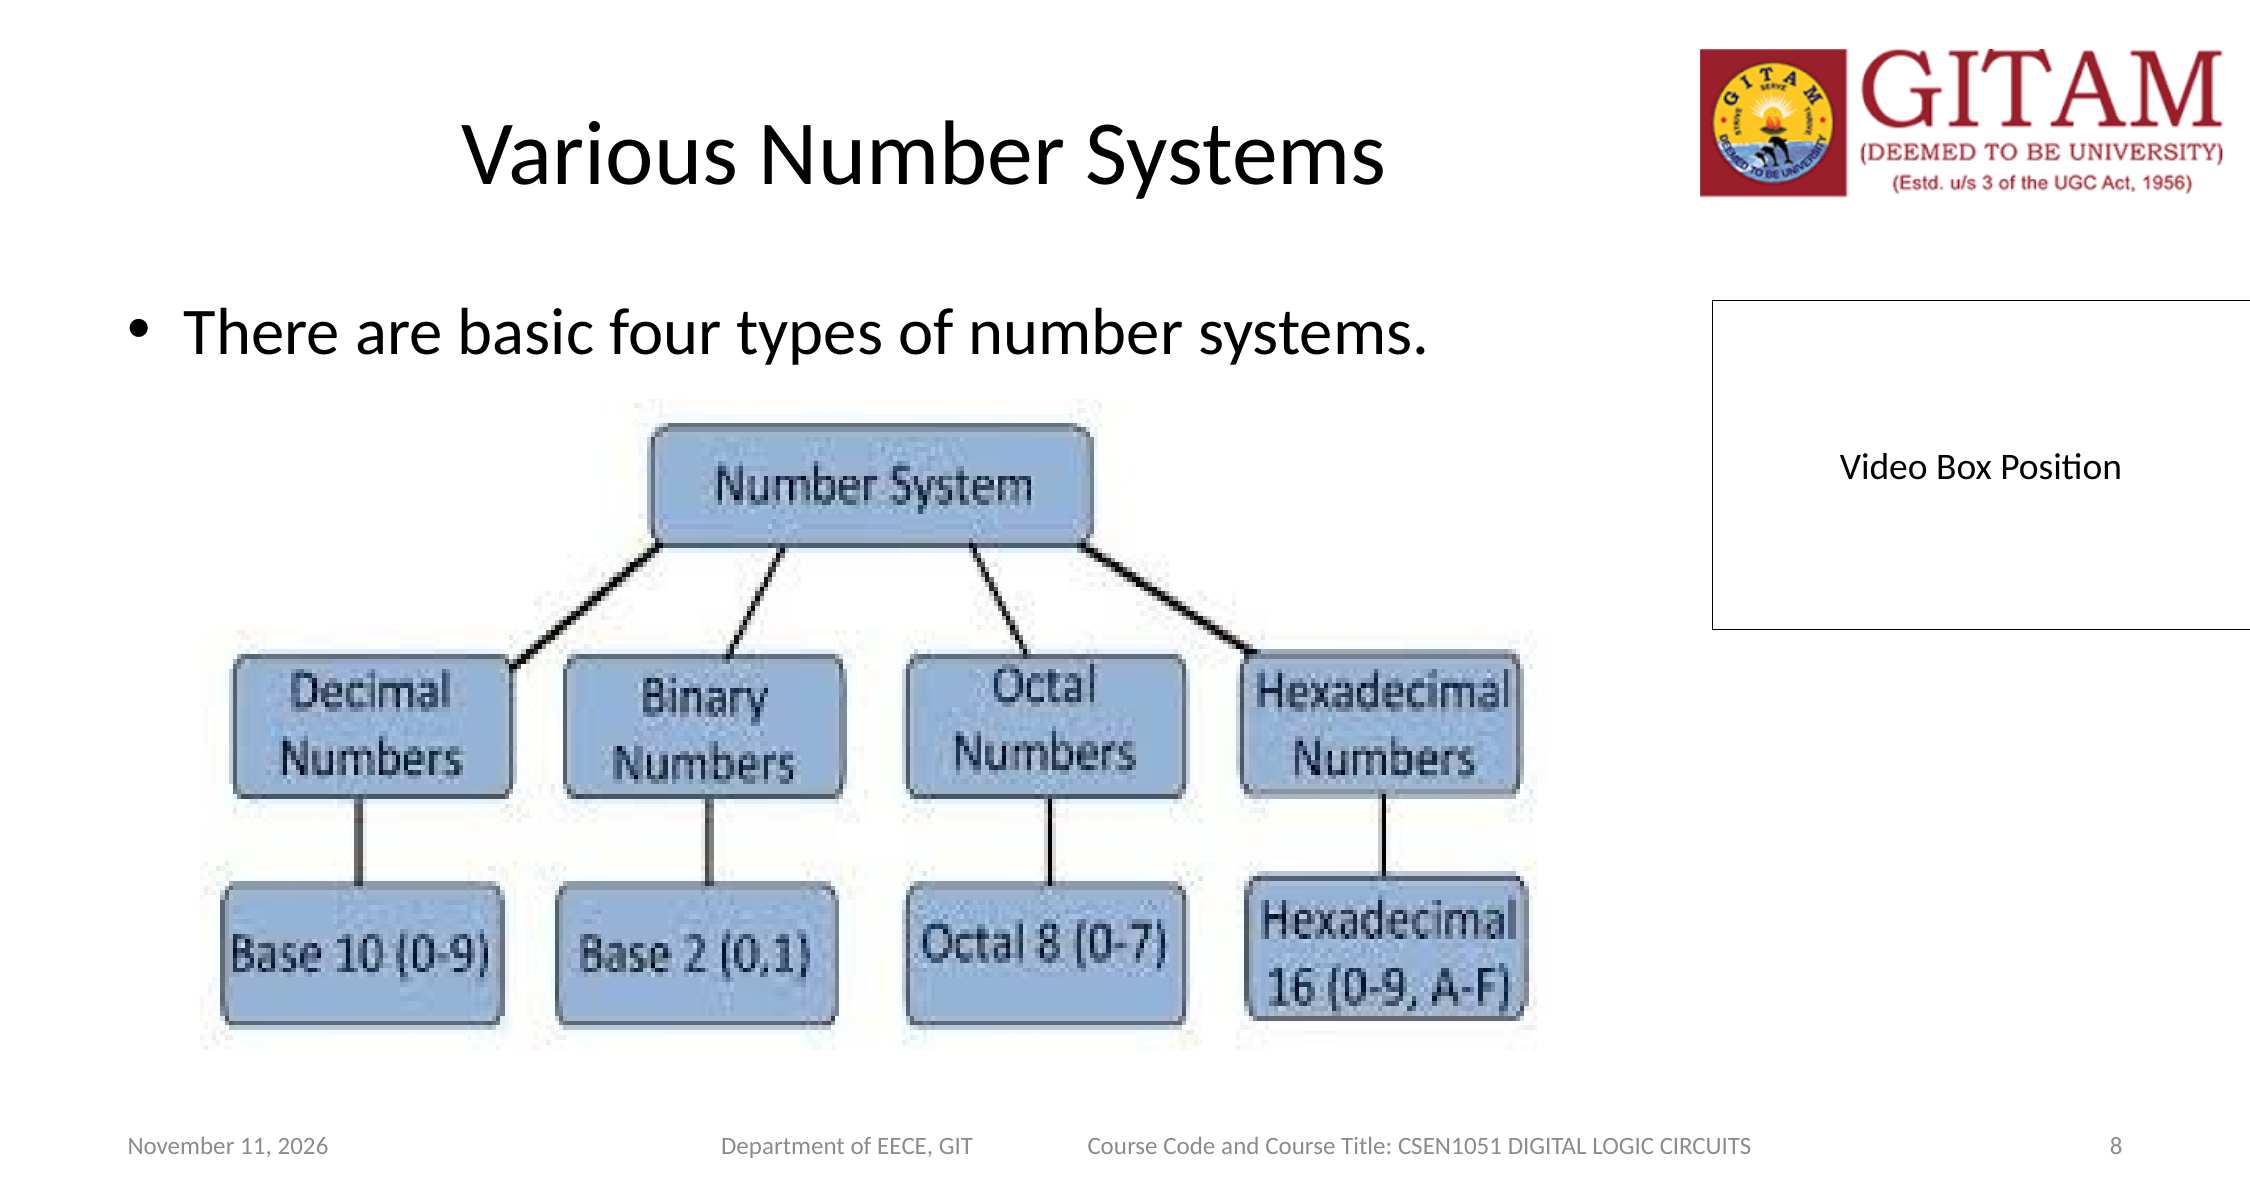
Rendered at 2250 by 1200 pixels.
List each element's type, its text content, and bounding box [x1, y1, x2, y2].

list There are basic four types of number systems. [112, 279, 1713, 1072]
picture [199, 399, 1551, 1051]
picture [1699, 49, 2235, 201]
footer Department of EECE, GIT Course Code and Course Title: CSEN1051 DIGITAL LOGIC CIRCUITS [638, 1112, 2000, 1177]
title Various Number Systems [112, 48, 1738, 249]
text_box Video Box Position [1712, 299, 2250, 630]
slide_number 8 [2000, 1112, 2138, 1177]
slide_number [112, 1112, 638, 1177]
